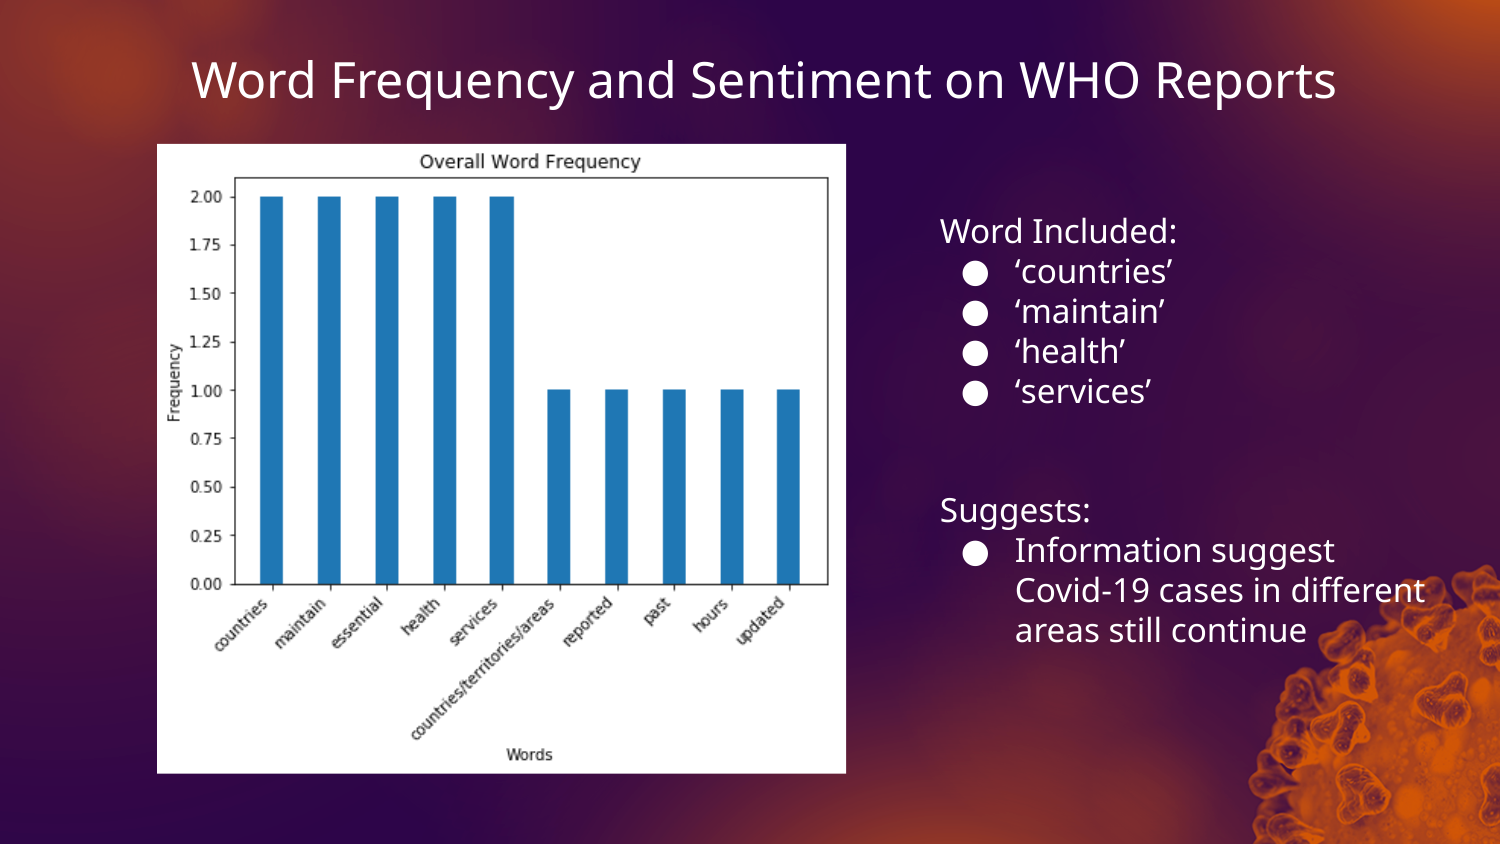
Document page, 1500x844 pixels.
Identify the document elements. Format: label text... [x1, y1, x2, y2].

text_box [839, 143, 847, 774]
title Word Frequency and Sentiment on WHO Reports [49, 33, 1480, 118]
picture [0, 0, 1500, 844]
text_box Word Included: ‘countries’ ‘maintain’ ‘health’ ‘services’ Suggests: Information suggest Covid-19 cases in different areas still continue [925, 195, 1448, 766]
